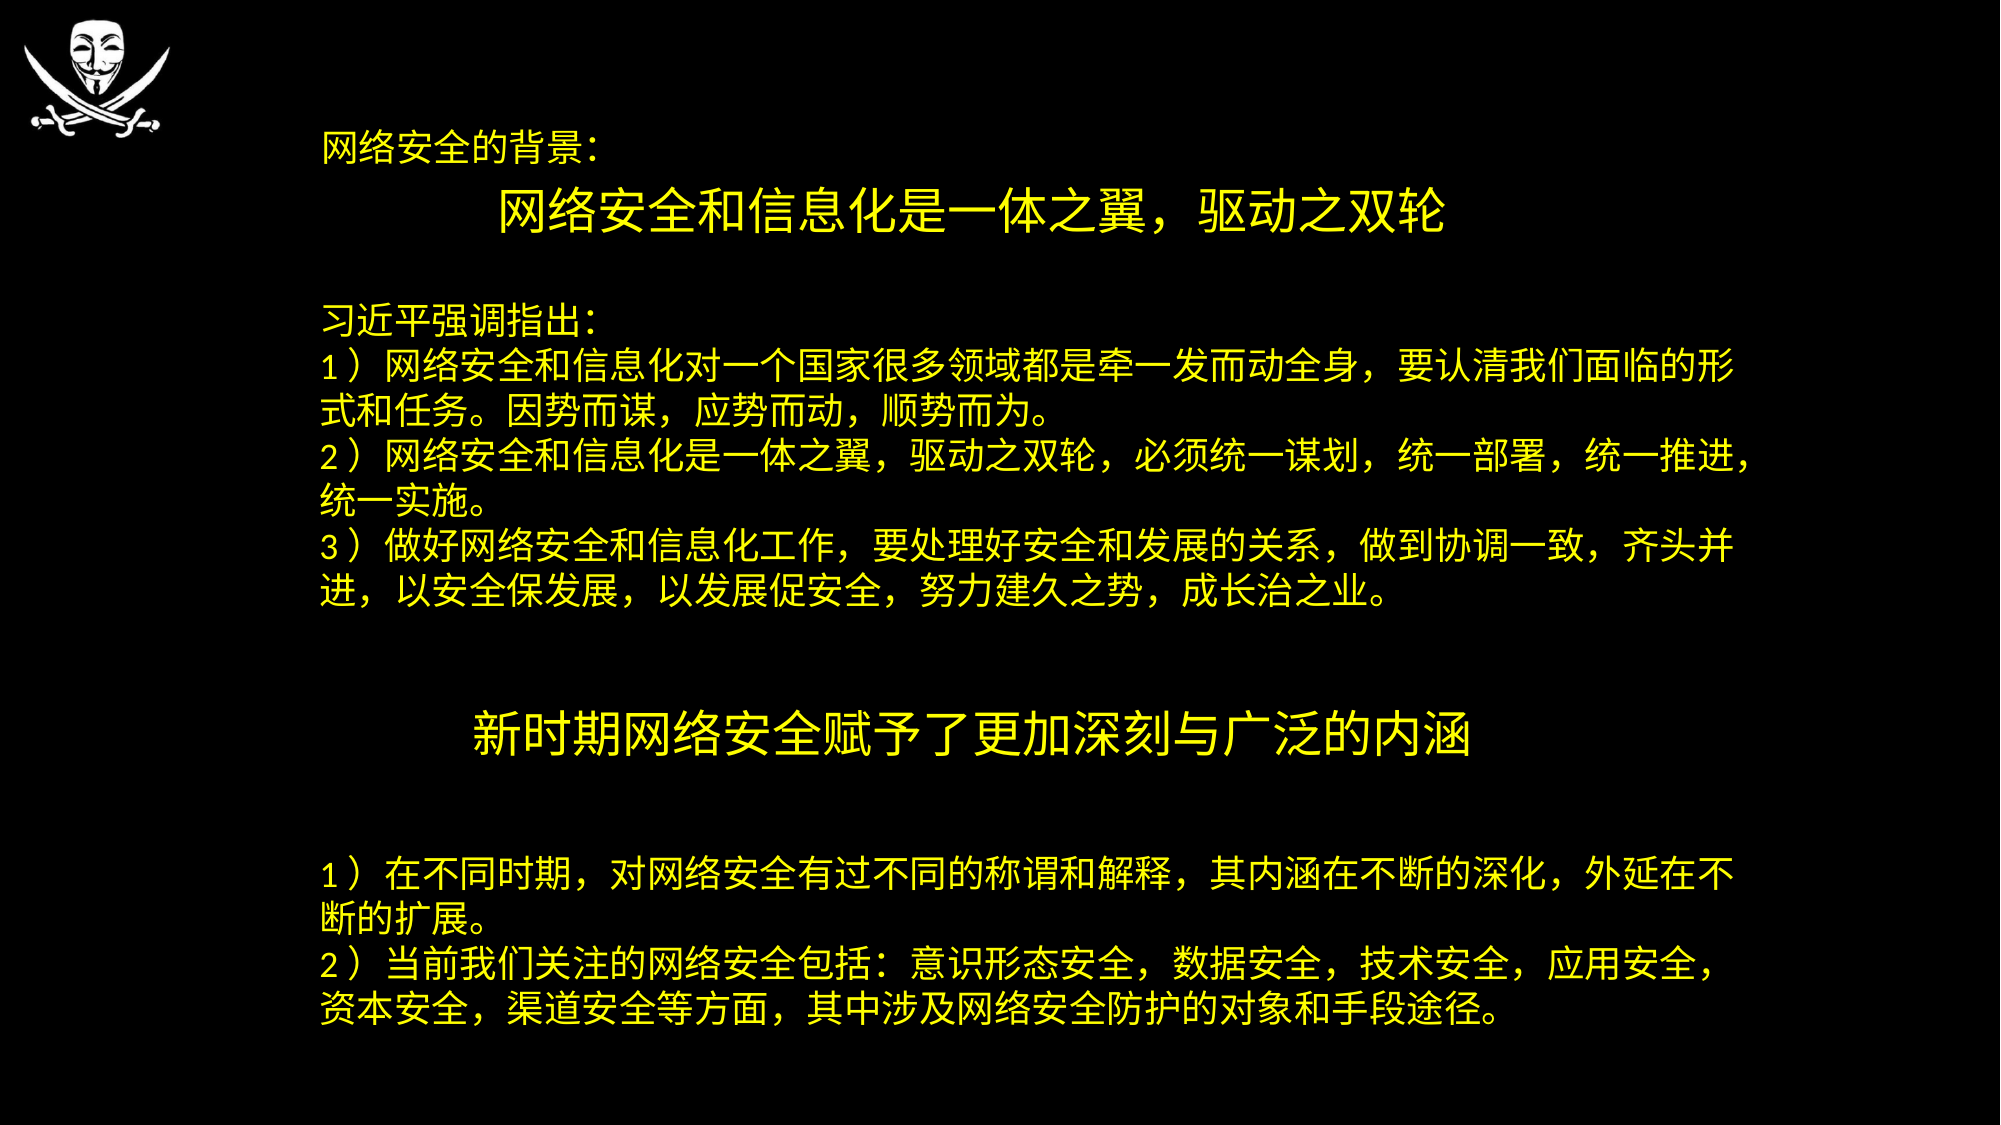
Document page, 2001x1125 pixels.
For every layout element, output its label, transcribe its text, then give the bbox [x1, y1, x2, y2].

text_box 网络安全的背景： [306, 103, 637, 171]
text_box 习近平强调指出： 1）网络安全和信息化对一个国家很多领域都是牵一发而动全身，要认清我们面临的形式和任务。因势而谋，应势而动，顺势而为。 2）网络安全和信息化是一体之翼，驱动之双轮，必须统一谋划，统一部署，统一推进，统一实施。 3）做好网络安全和信息化工作，要处理好安全和发展的关系，做到协调一致，齐头并进，以安全保发展，以发展促安全，努力建久之势，成长治之业。 [304, 289, 1784, 620]
text_box 新时期网络安全赋予了更加深刻与广泛的内涵 [267, 694, 1678, 770]
text_box 1）在不同时期，对网络安全有过不同的称谓和解释，其内涵在不断的深化，外延在不断的扩展。 2）当前我们关注的网络安全包括：意识形态安全，数据安全，技术安全，应用安全，资本安全，渠道安全等方面，其中涉及网络安全防护的对象和手段途径。 [304, 842, 1784, 1038]
text_box 网络安全和信息化是一体之翼，驱动之双轮 [267, 171, 1678, 247]
picture [22, 16, 171, 138]
